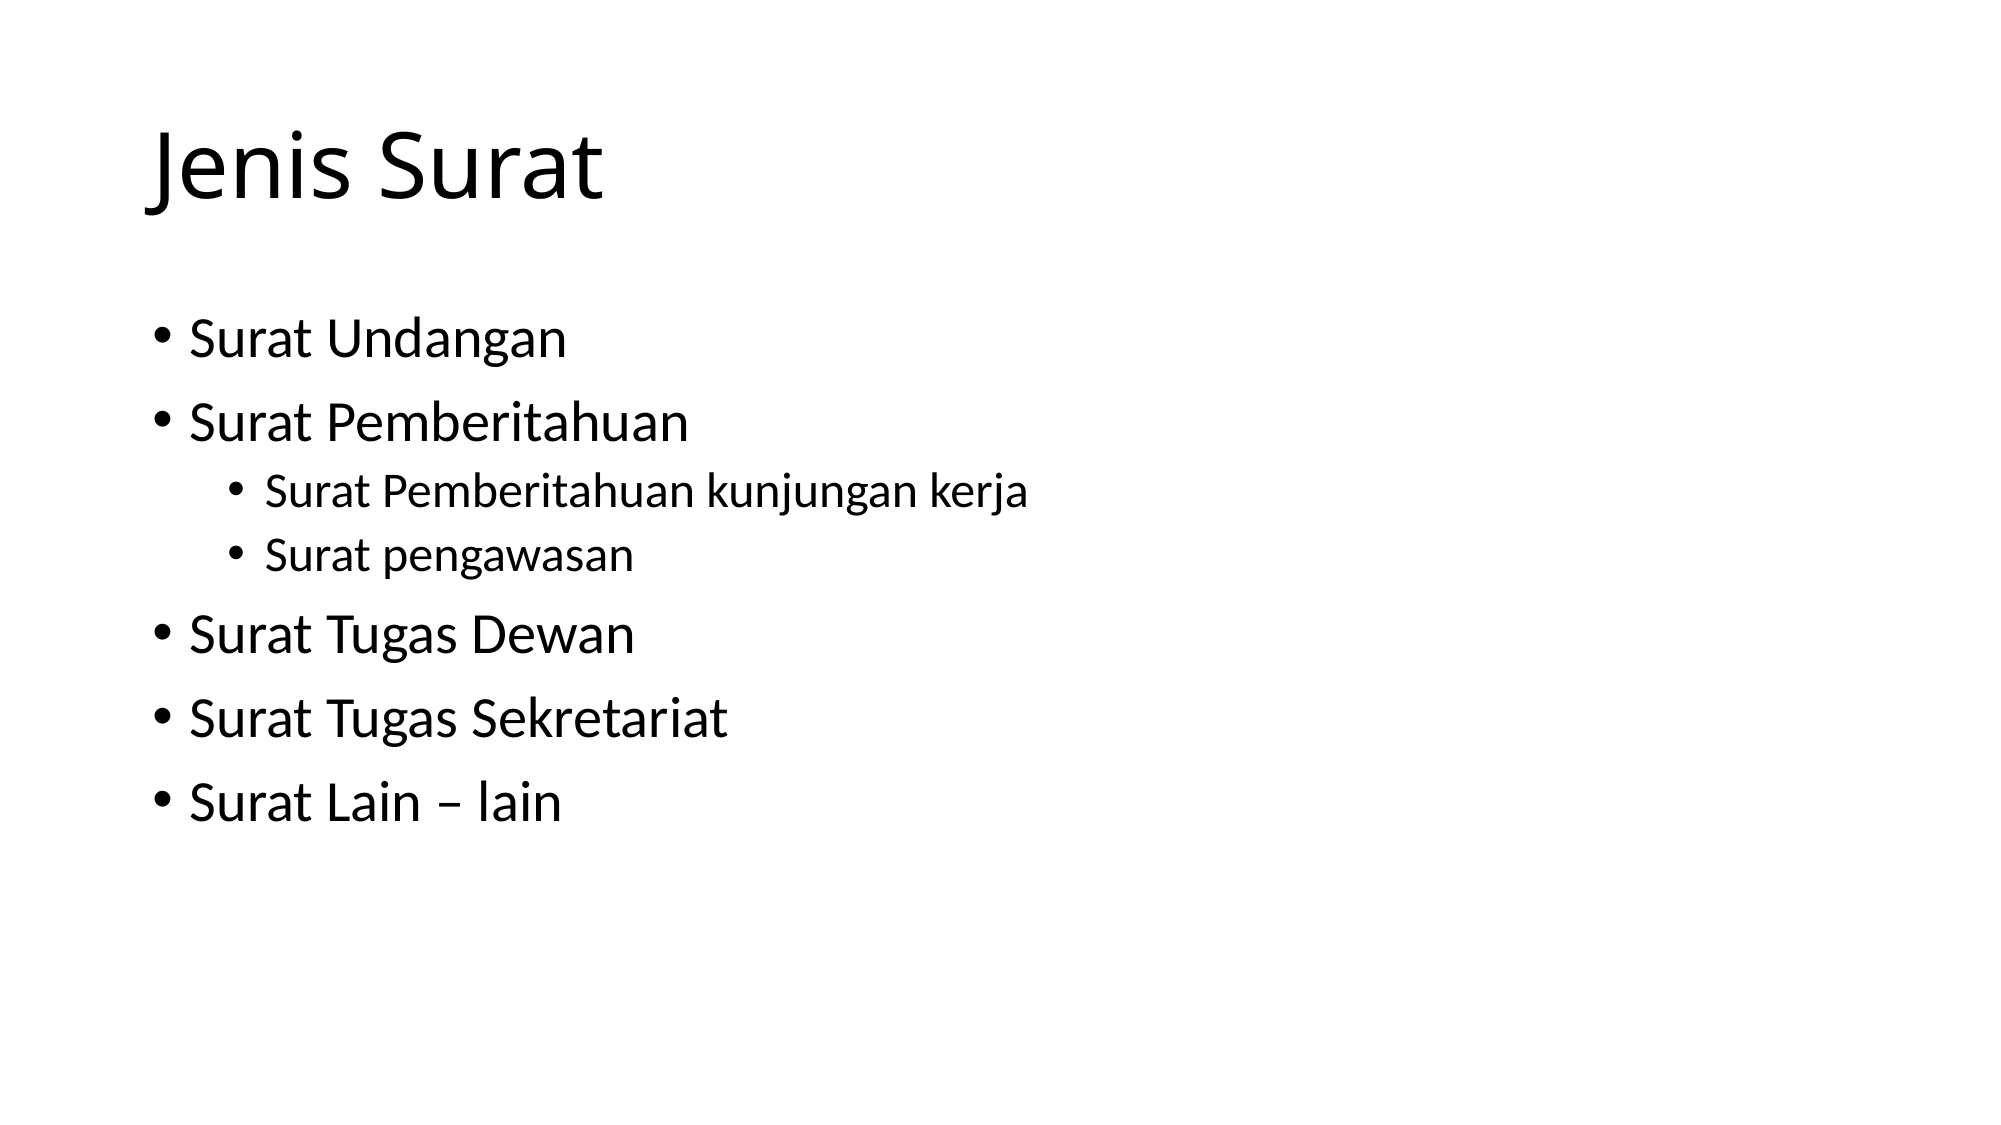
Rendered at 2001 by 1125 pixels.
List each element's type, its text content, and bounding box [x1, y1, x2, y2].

list Surat Undangan Surat Pemberitahuan Surat Pemberitahuan kunjungan kerja Surat pengawasan Surat Tugas Dewan Surat Tugas Sekretariat Surat Lain – lain [137, 299, 1863, 1014]
title Jenis Surat [137, 59, 1863, 278]
